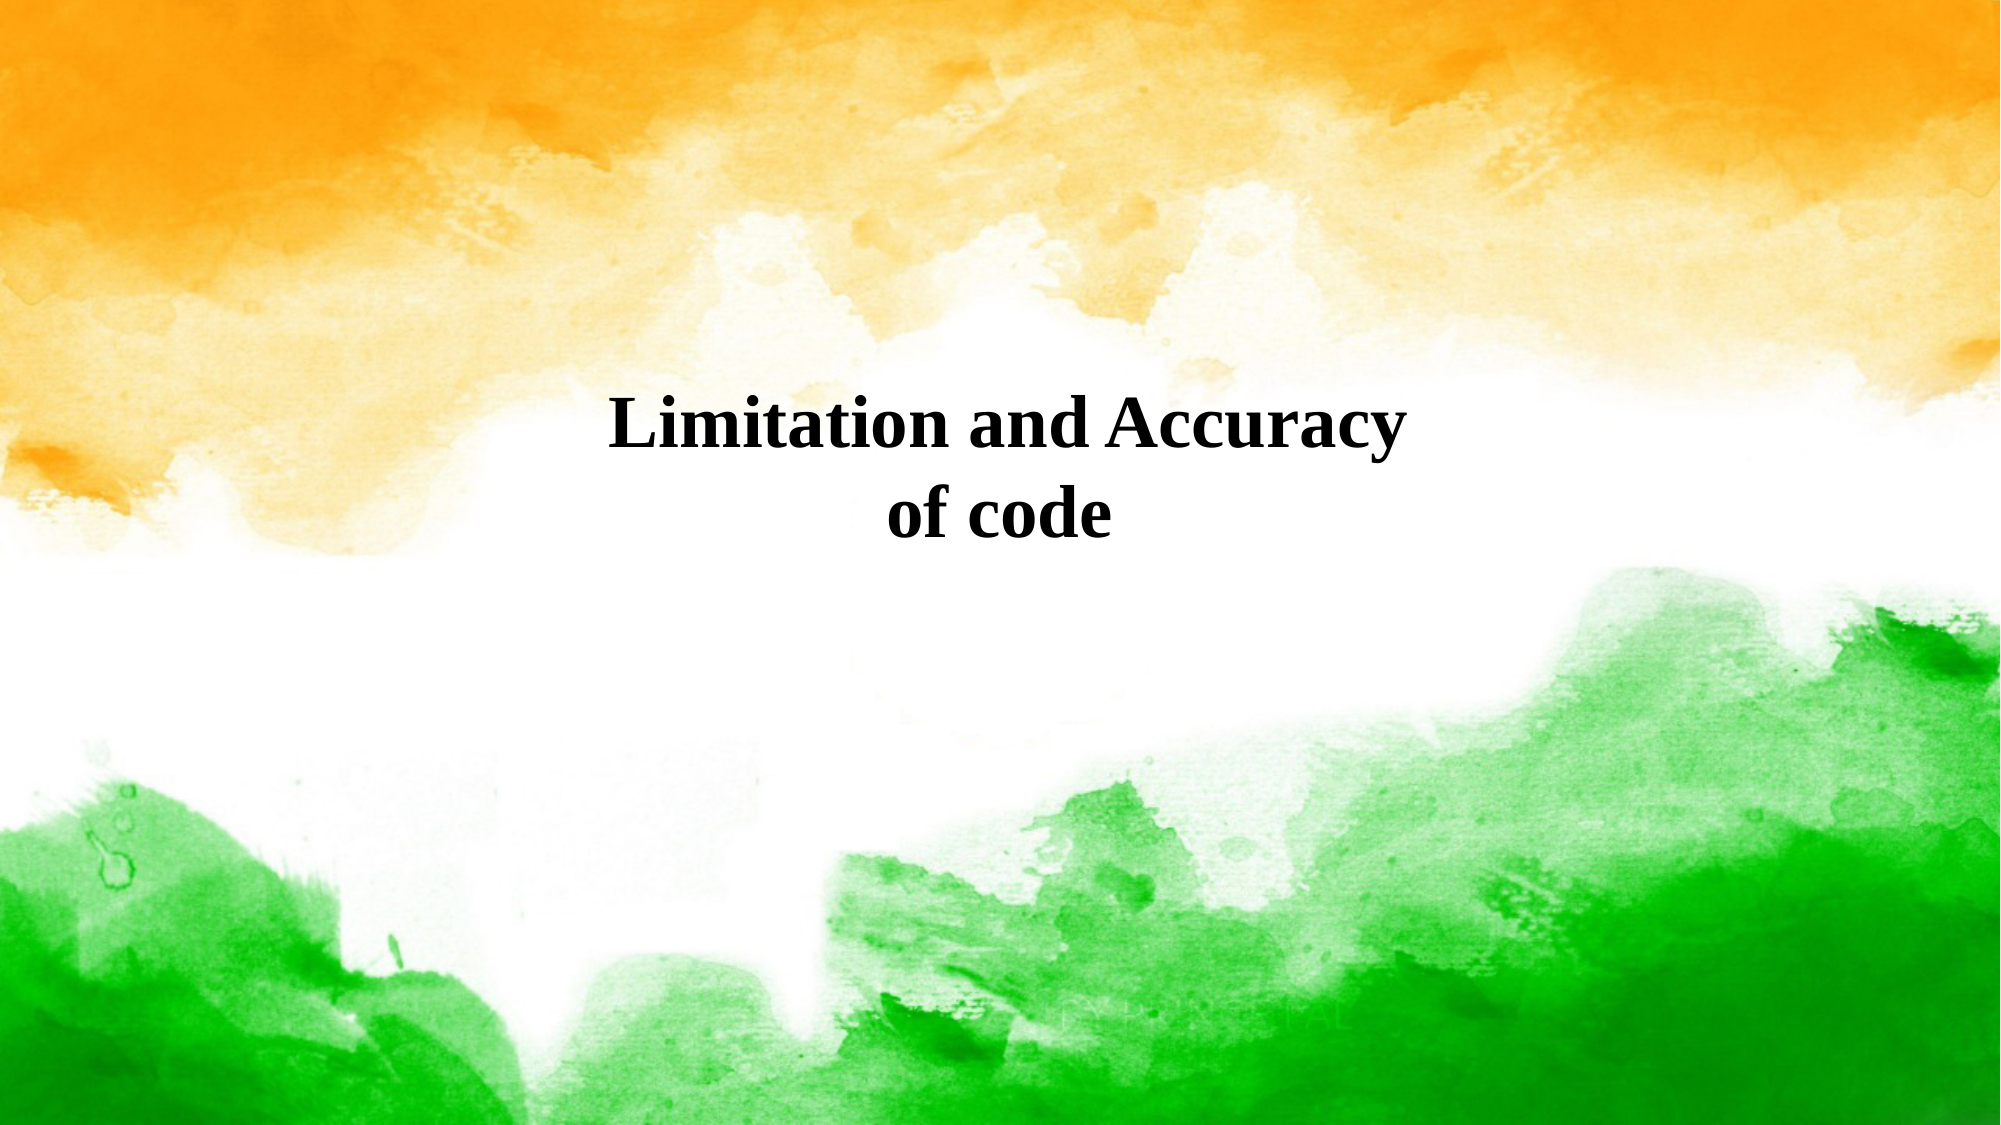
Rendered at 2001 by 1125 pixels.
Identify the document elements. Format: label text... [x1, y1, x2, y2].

text_box Limitation and Accuracy of code [558, 365, 1459, 560]
picture [0, 0, 2001, 1125]
